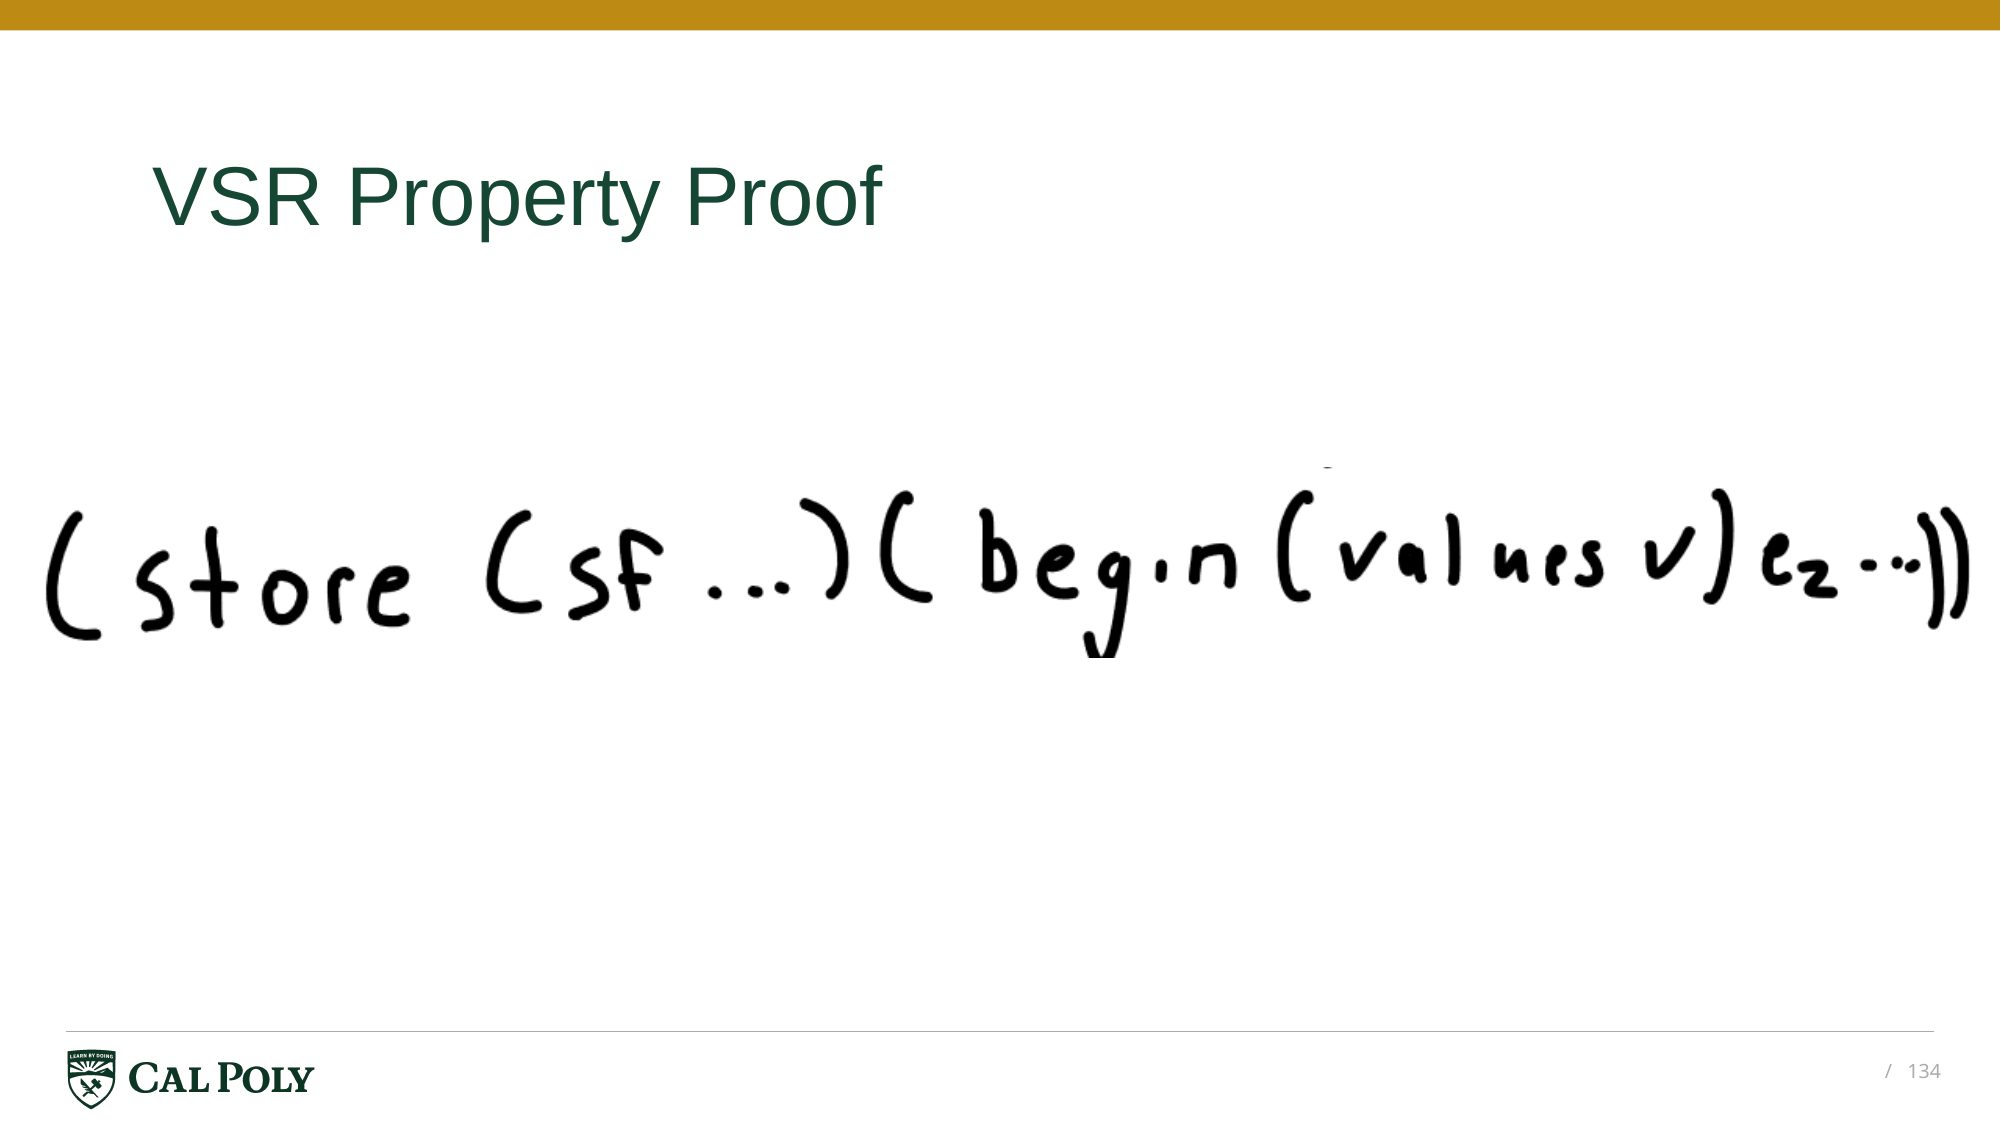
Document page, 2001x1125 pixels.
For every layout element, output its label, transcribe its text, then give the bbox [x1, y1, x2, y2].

title VSR Property Proof [137, 147, 1888, 250]
picture [23, 466, 1977, 658]
slide_number / 134 [1866, 1041, 1956, 1102]
picture [43, 1025, 338, 1125]
